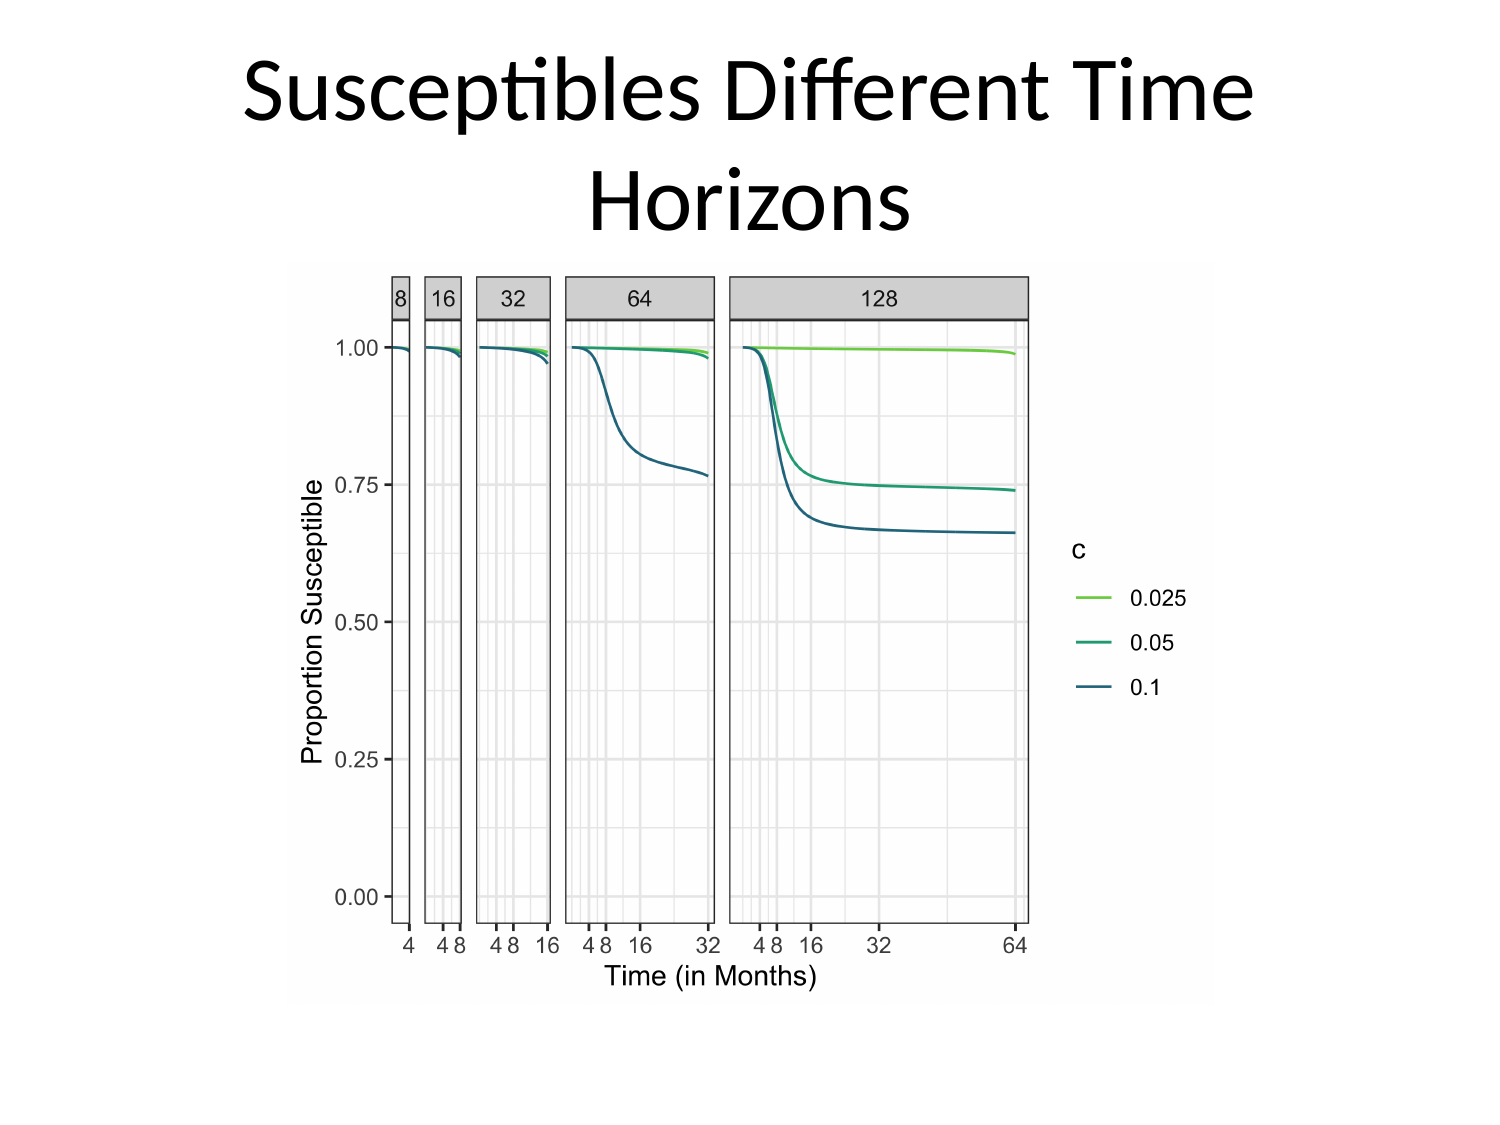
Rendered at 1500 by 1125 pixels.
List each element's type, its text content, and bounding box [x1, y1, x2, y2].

title Susceptibles Different Time Horizons [75, 45, 1425, 233]
picture [287, 262, 1215, 1005]
